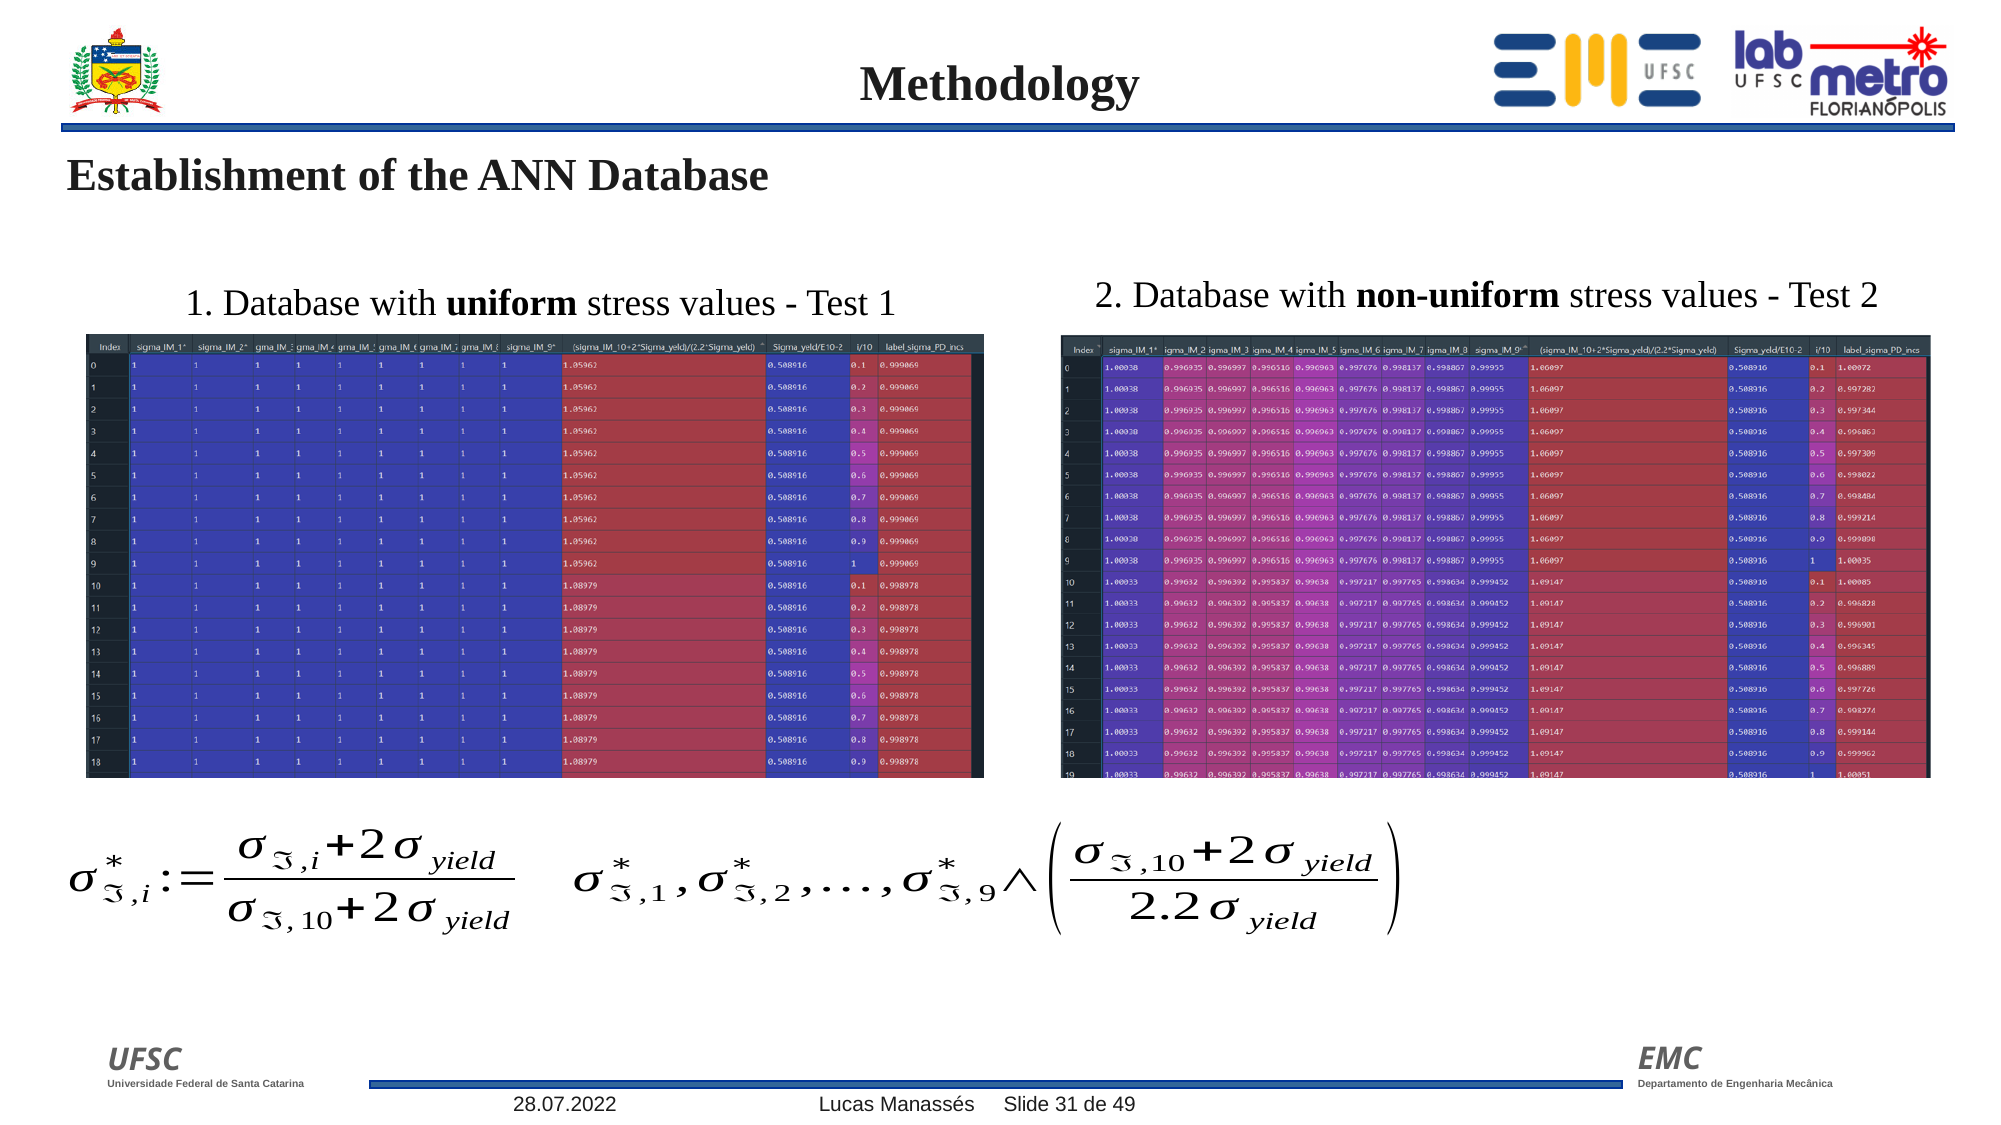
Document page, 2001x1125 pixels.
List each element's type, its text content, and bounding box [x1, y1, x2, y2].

picture [86, 334, 984, 778]
text_box Establishment of the ANN Database [51, 137, 1513, 207]
picture [1485, 26, 1710, 115]
picture [1732, 26, 1954, 117]
picture [67, 25, 166, 117]
picture [1060, 334, 1931, 778]
text_box Database with uniform stress values - Test 1 [0, 247, 963, 331]
text_box 2. Database with non-uniform stress values - Test 2 [1080, 262, 2000, 323]
